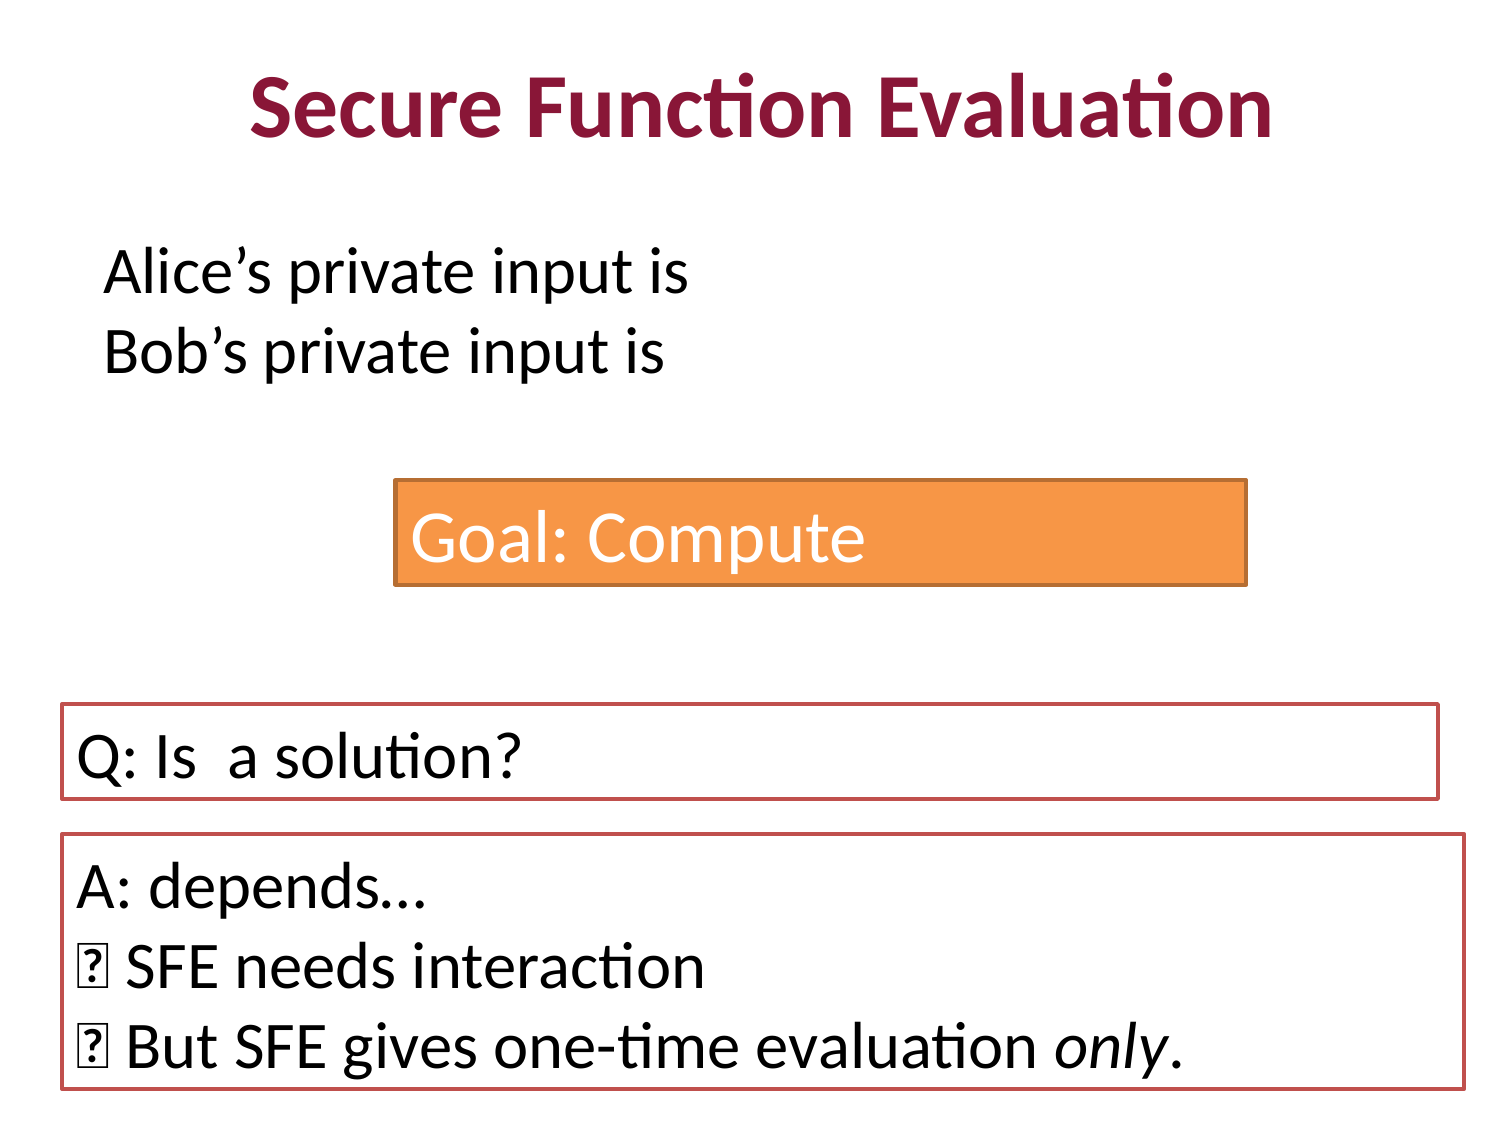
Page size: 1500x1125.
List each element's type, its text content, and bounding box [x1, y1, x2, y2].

title Secure Function Evaluation [0, 7, 1500, 195]
text_box A: depends… ❌ SFE needs interaction ✅ But SFE gives one-time evaluation only. [60, 832, 1466, 1091]
